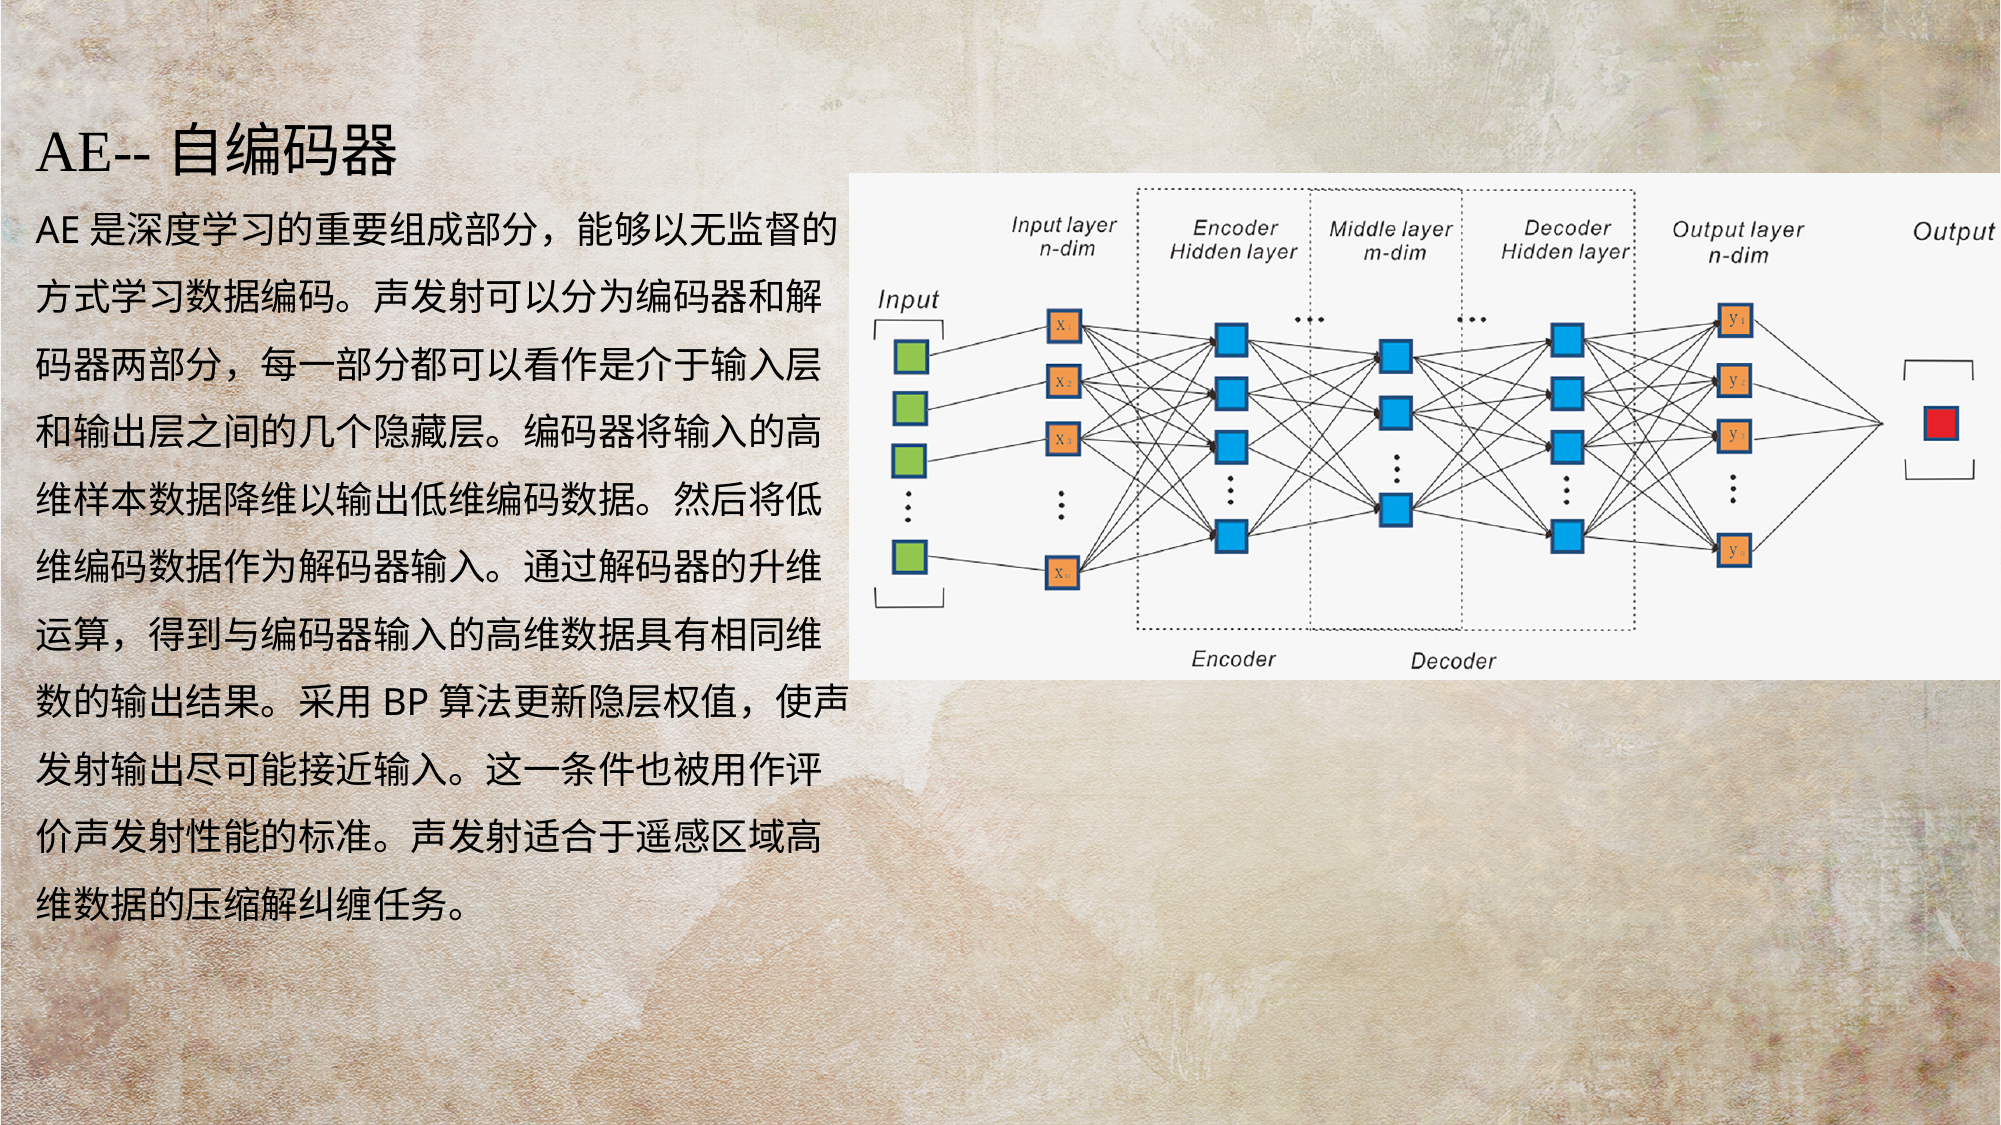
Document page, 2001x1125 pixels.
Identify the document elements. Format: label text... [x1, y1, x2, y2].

text_box AE--自编码器 AE是深度学习的重要组成部分，能够以无监督的方式学习数据编码。声发射可以分为编码器和解码器两部分，每一部分都可以看作是介于输入层和输出层之间的几个隐藏层。编码器将输入的高维样本数据降维以输出低维编码数据。然后将低维编码数据作为解码器输入。通过解码器的升维运算，得到与编码器输入的高维数据具有相同维数的输出结果。采用BP算法更新隐层权值，使声发射输出尽可能接近输入。这一条件也被用作评价声发射性能的标准。声发射适合于遥感区域高维数据的压缩解纠缠任务。 [20, 70, 870, 1069]
picture [3, 0, 2000, 1125]
